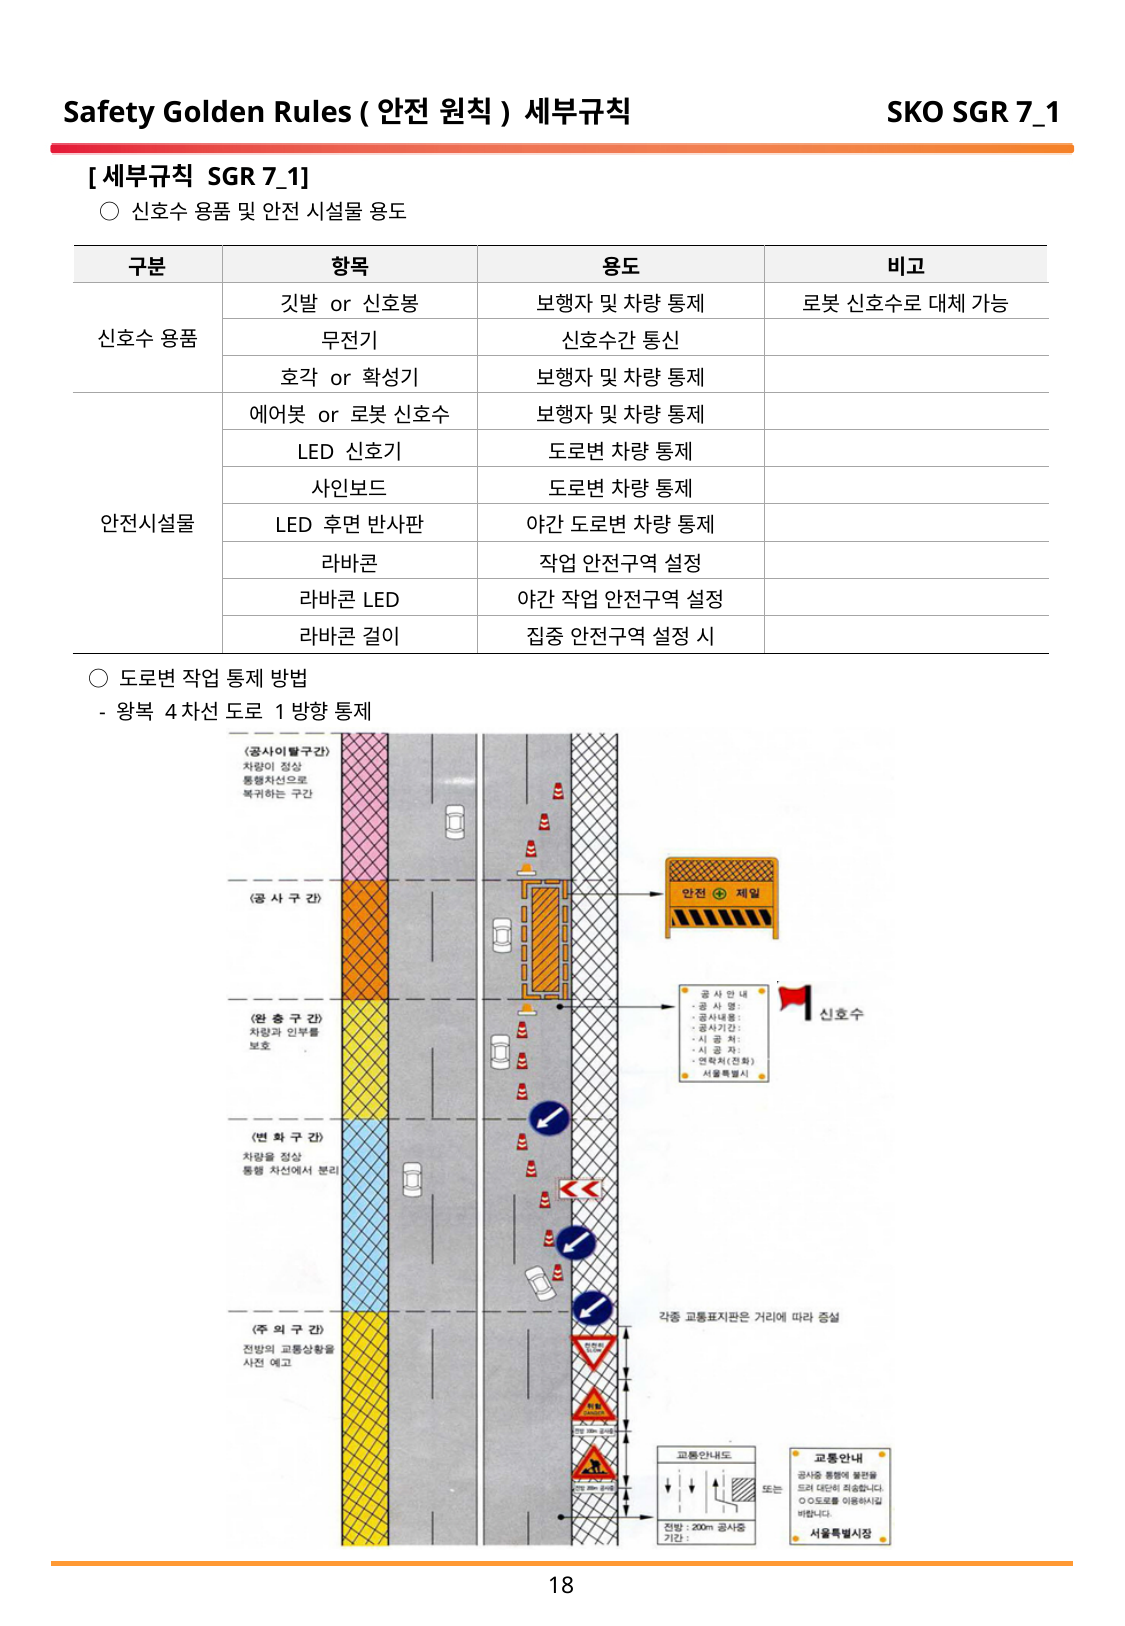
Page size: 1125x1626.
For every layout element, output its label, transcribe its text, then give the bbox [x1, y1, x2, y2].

text_box SKO SGR 7_1 [794, 89, 1073, 135]
text_box [세부규칙 SGR 7_1] ○ 신호수 용품 및 안전 시설물 용도 ○ 도로변 작업 통제 방법 - 왕복 4차선 도로 1방향 통제 [73, 153, 1049, 1498]
slide_number 17 [542, 1563, 583, 1615]
text_box Safety Golden Rules (안전 원칙) 세부규칙 [52, 89, 794, 134]
picture [0, 0, 1124, 1625]
